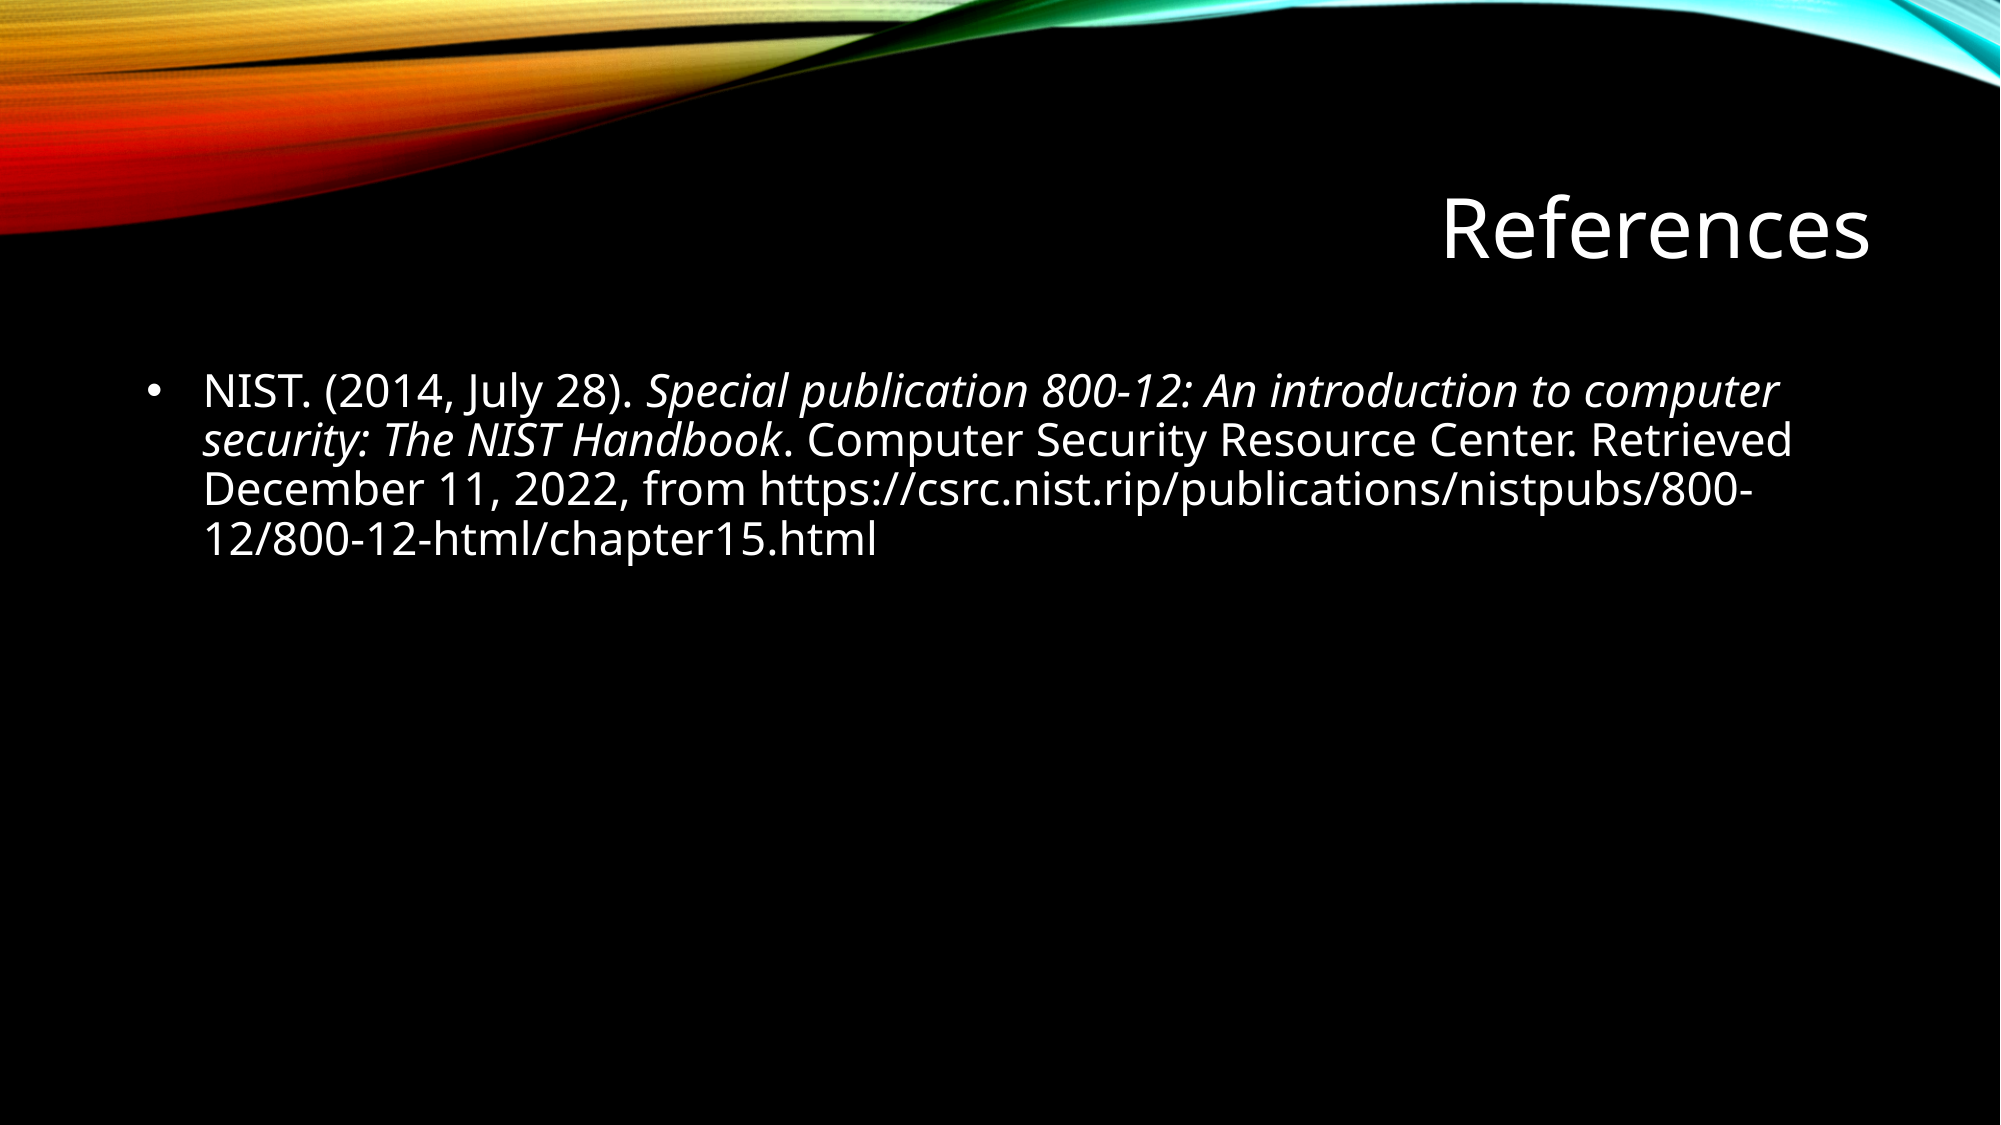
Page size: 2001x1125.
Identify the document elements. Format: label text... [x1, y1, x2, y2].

list NIST. (2014, July 28). Special publication 800-12: An introduction to computer security: The NIST Handbook. Computer Security Resource Center. Retrieved December 11, 2022, from https://csrc.nist.rip/publications/nistpubs/800-12/800-12-html/chapter15.html [112, 360, 1888, 1021]
title References [474, 125, 1888, 338]
picture [0, 0, 2000, 237]
